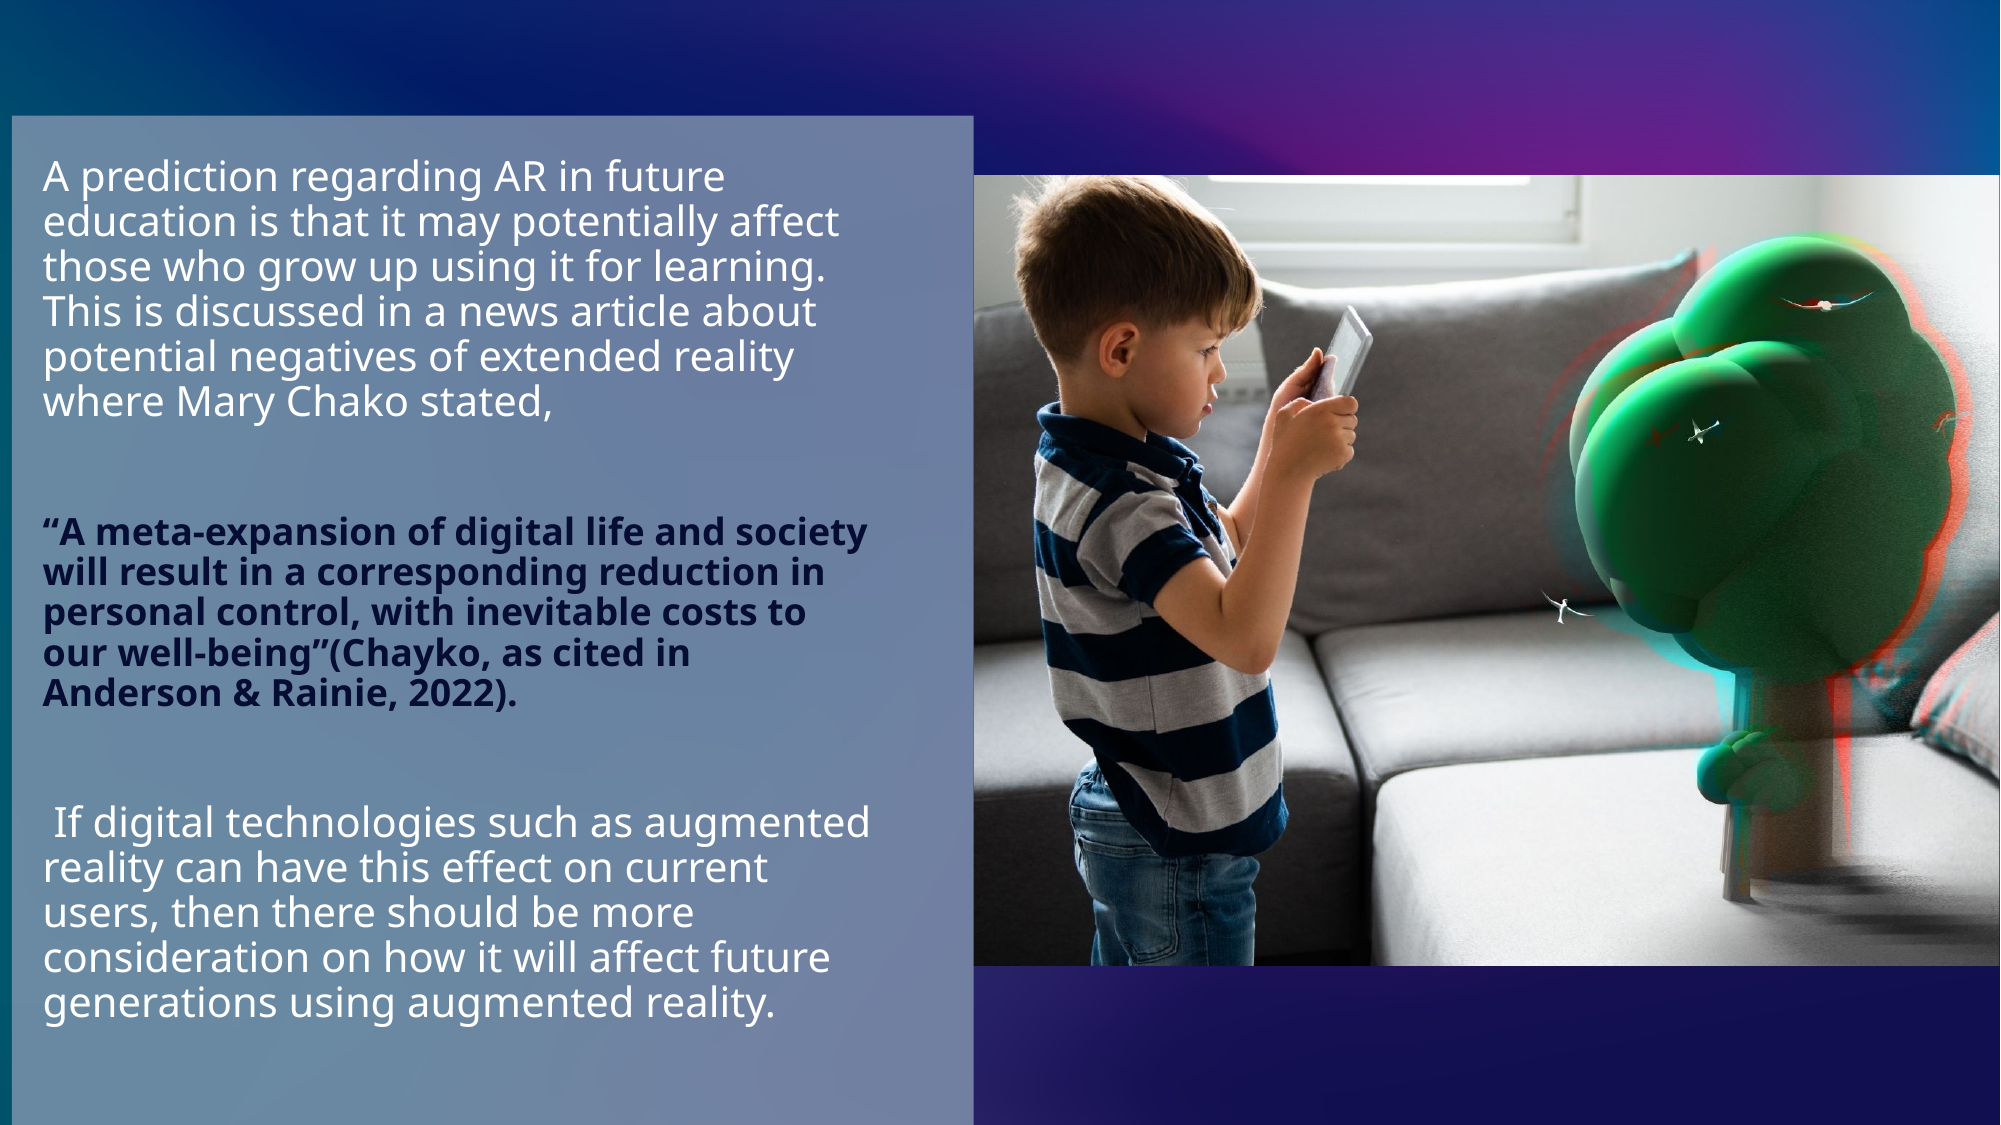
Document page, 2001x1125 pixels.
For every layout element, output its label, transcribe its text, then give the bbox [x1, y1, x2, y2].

text_box [11, 115, 974, 1125]
list A prediction regarding AR in future education is that it may potentially affect those who grow up using it for learning. This is discussed in a news article about potential negatives of extended reality where Mary Chako stated, “A meta-expansion of digital life and society will result in a corresponding reduction in personal control, with inevitable costs to our well-being”(Chayko, as cited in Anderson & Rainie, 2022). If digital technologies such as augmented reality can have this effect on current users, then there should be more consideration on how it will affect future generations using augmented reality. [27, 147, 896, 1112]
picture [0, 0, 2000, 1125]
